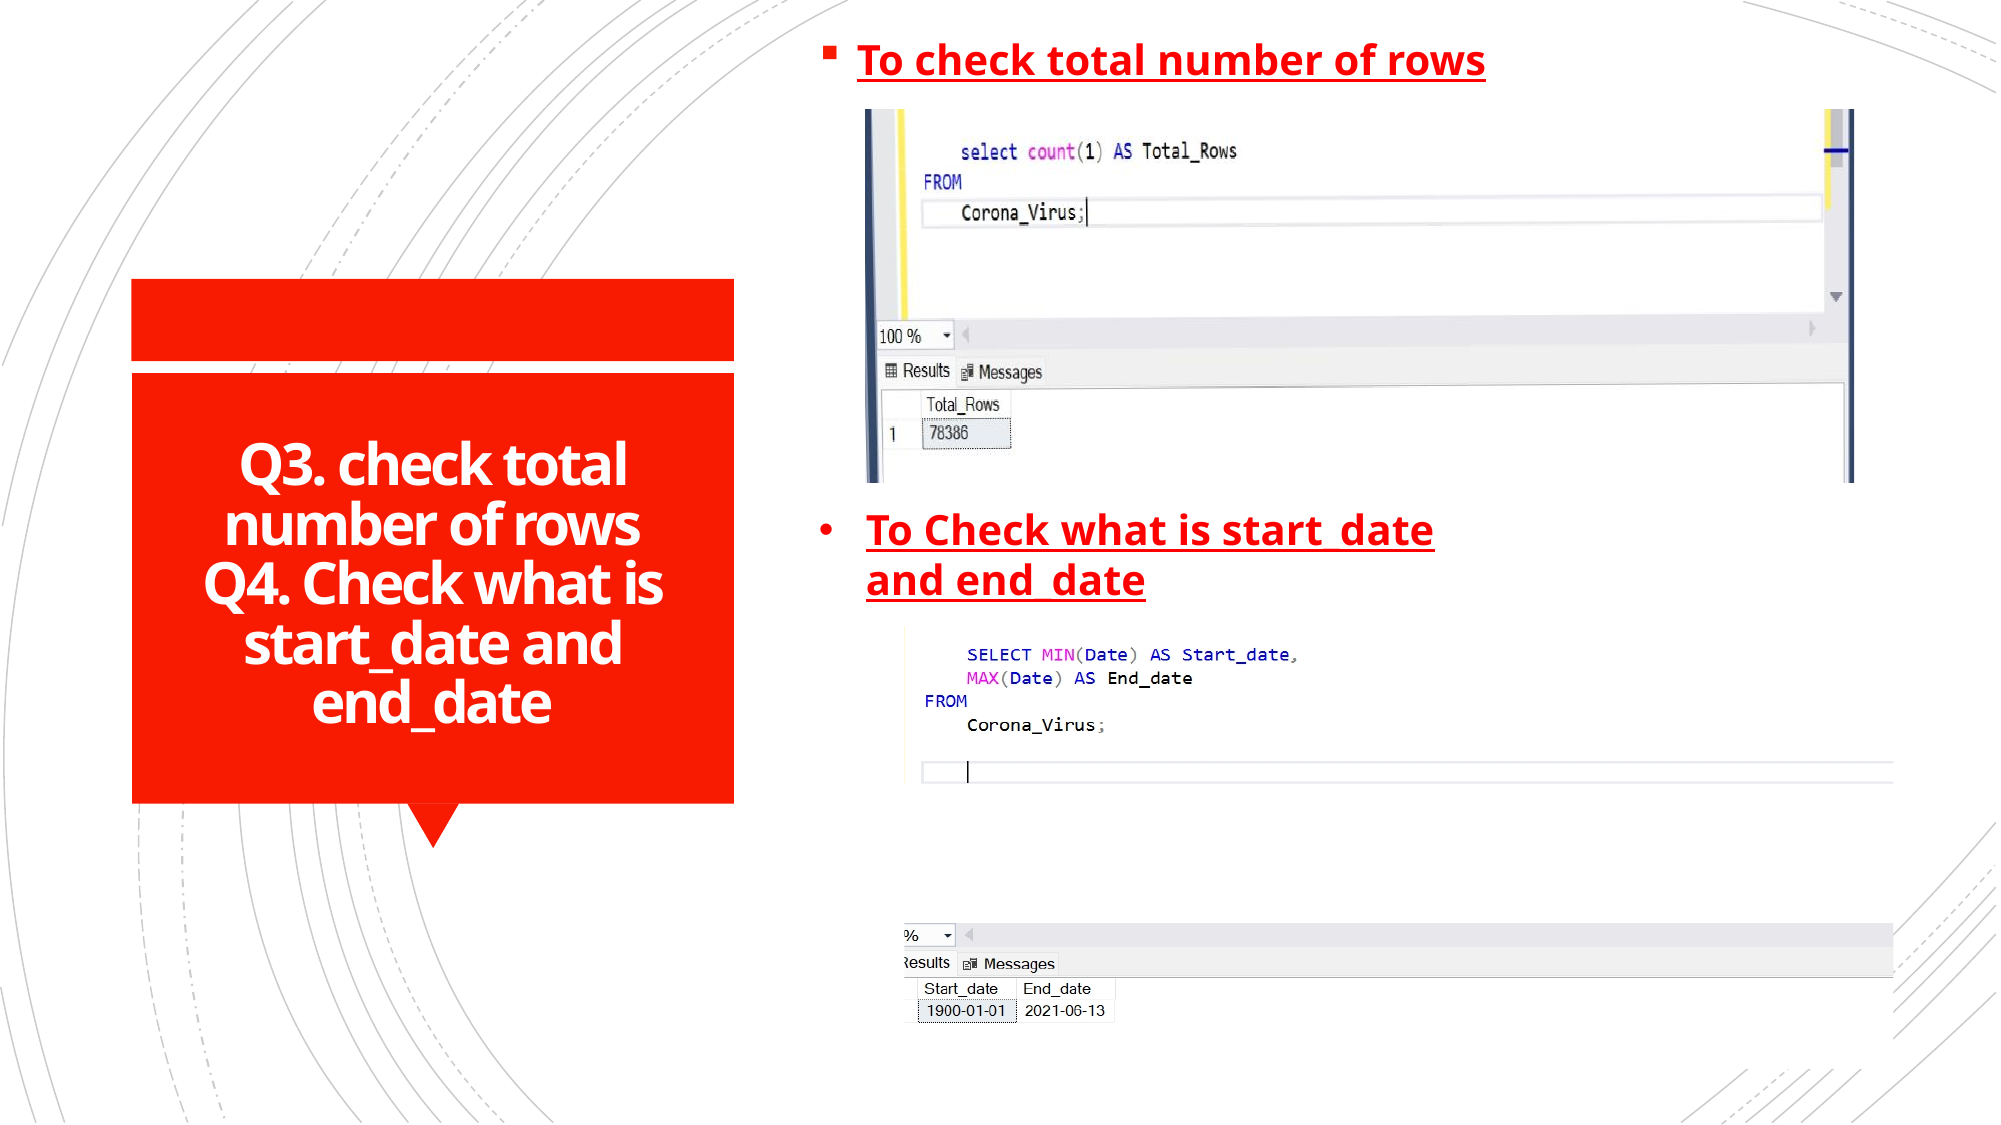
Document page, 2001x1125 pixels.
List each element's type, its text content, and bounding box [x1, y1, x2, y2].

picture [864, 108, 1855, 483]
text_box To Check what is start_date and end_date [804, 496, 1508, 612]
picture [904, 626, 1894, 1069]
title Q3. check total number of rows Q4. Check what is start_date and end_date [145, 385, 720, 789]
list To check total number of rows [804, 0, 1835, 525]
